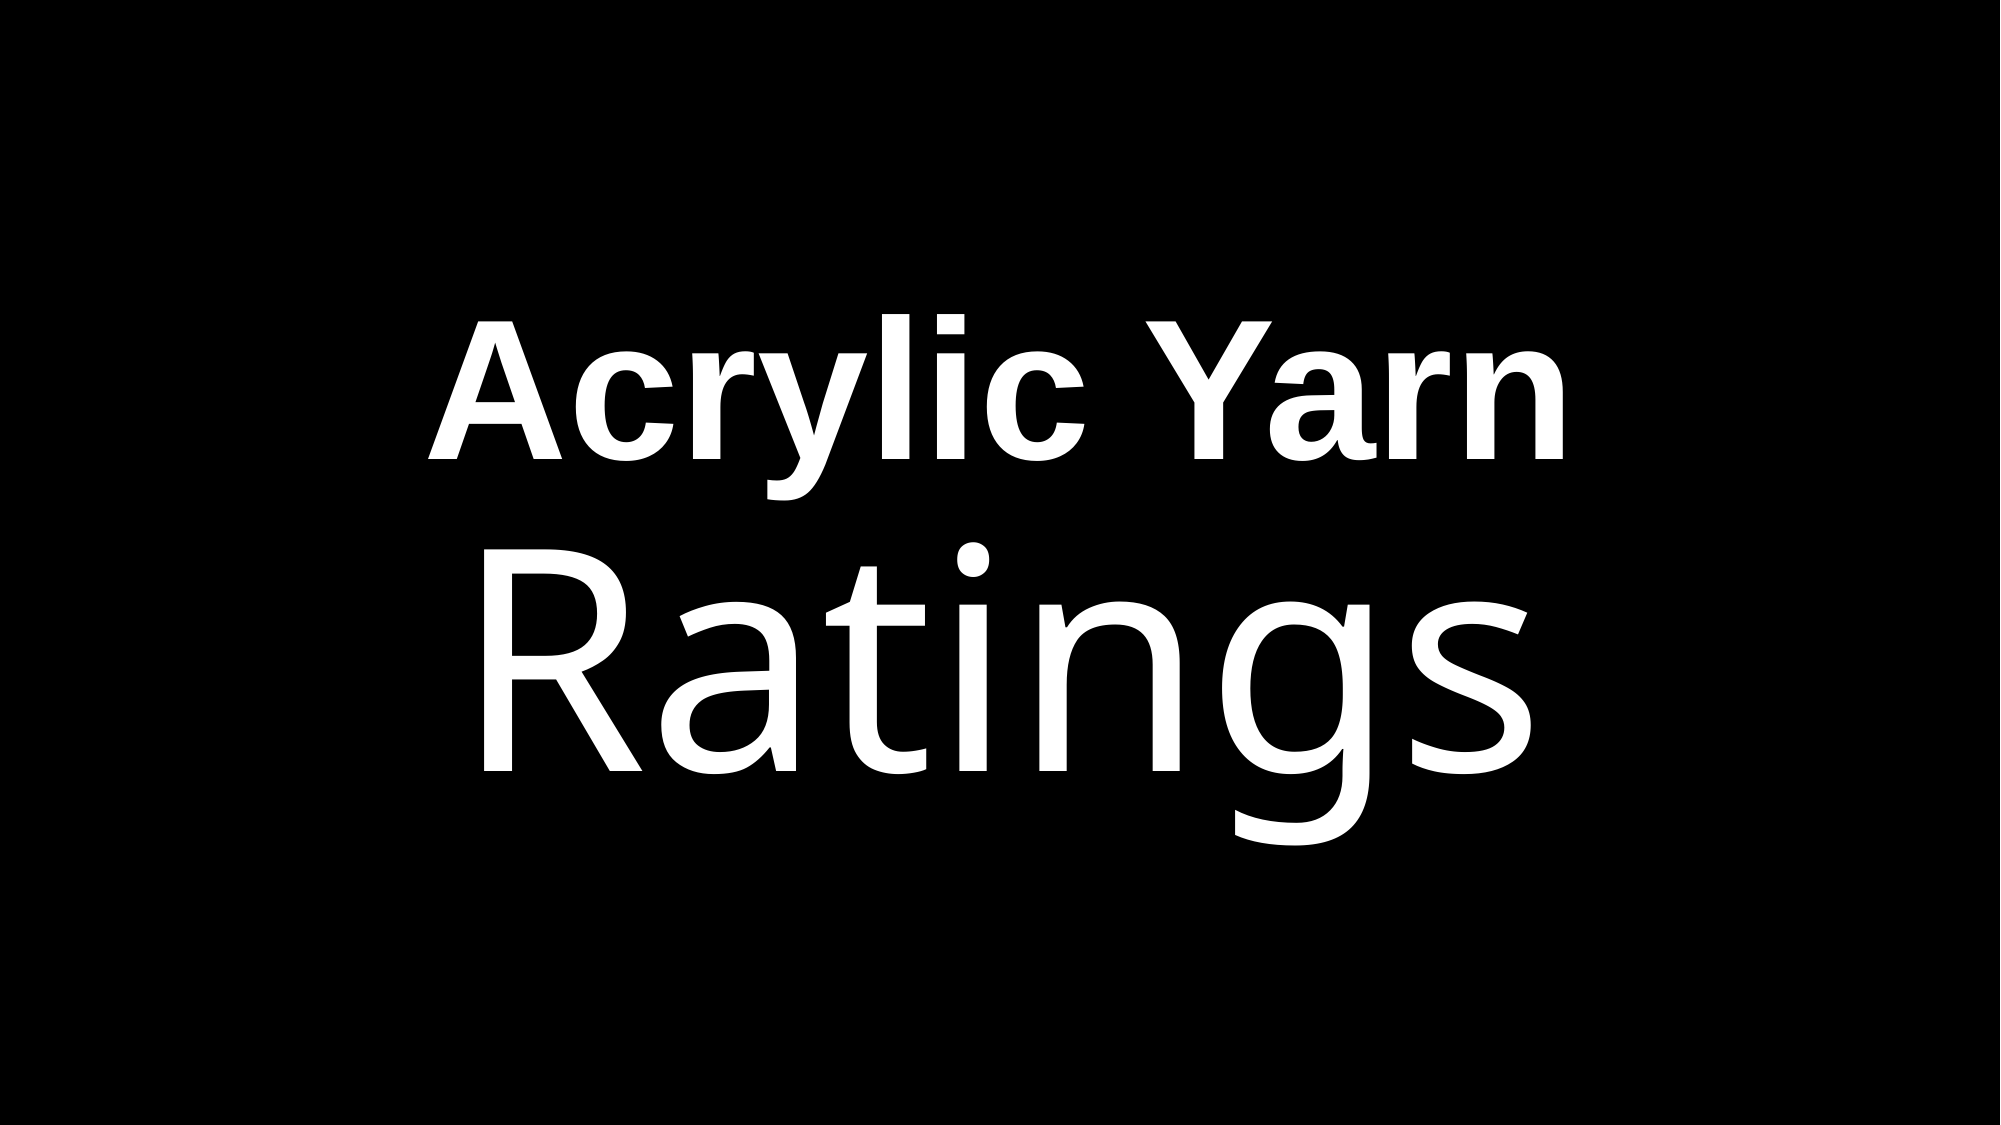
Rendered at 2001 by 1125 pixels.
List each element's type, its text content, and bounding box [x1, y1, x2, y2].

title Acrylic Yarn Ratings [137, 207, 1863, 918]
